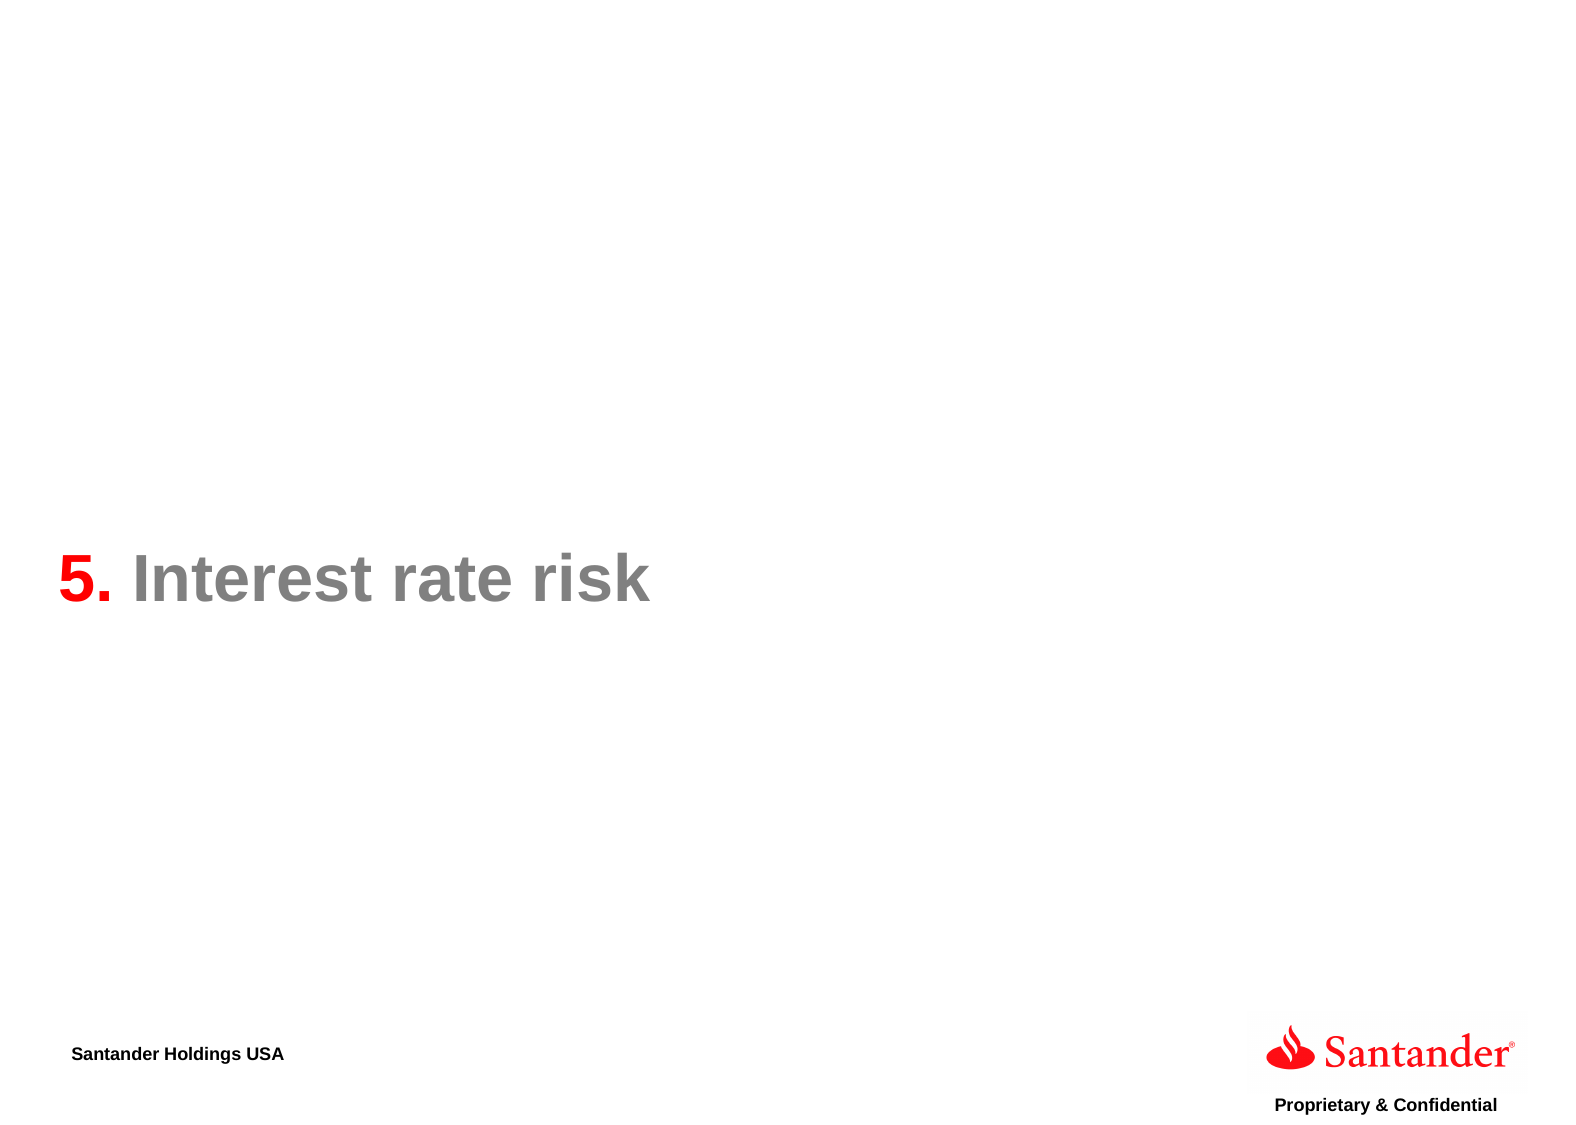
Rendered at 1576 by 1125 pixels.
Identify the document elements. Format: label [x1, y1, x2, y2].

list [58, 545, 1460, 604]
picture [1247, 1011, 1528, 1094]
